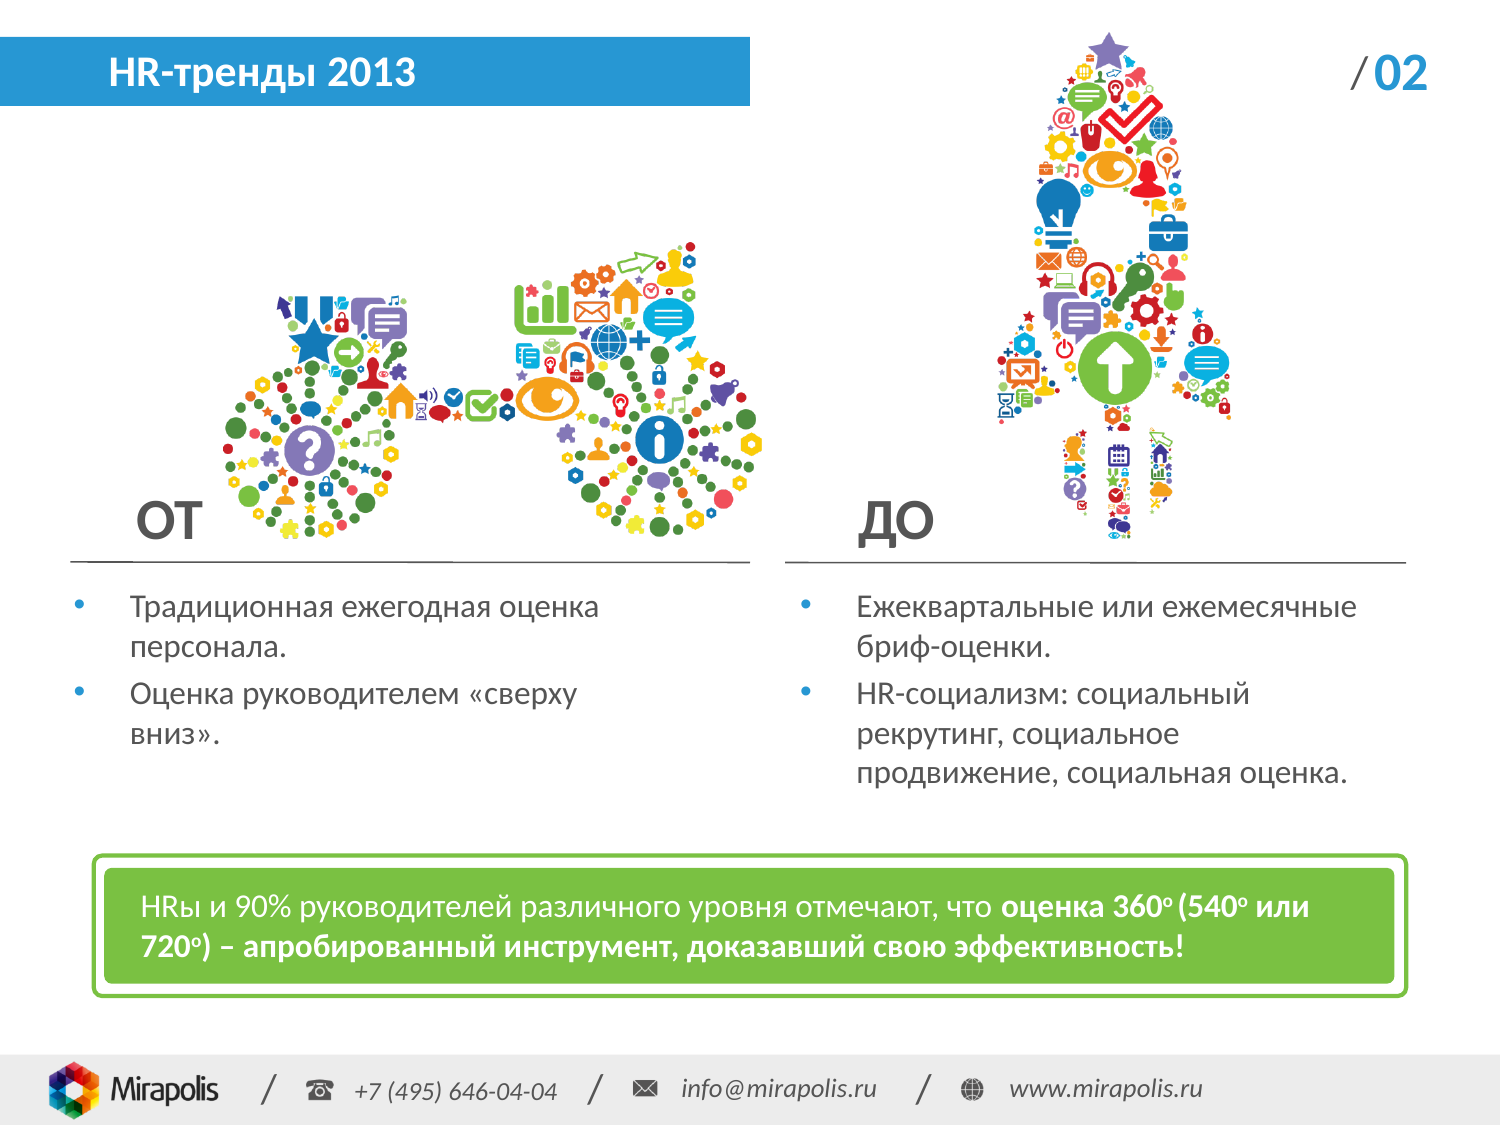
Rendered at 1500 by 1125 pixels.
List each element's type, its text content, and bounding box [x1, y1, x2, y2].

picture [46, 1059, 223, 1122]
text_box [91, 853, 1409, 999]
text_box [102, 865, 1397, 986]
picture [631, 1078, 659, 1098]
picture [995, 30, 1231, 540]
picture [304, 1078, 335, 1102]
slide_number 02 [1359, 45, 1477, 93]
text_box Ежеквартальные или ежемесячные бриф-оценки. HR-социализм: социальный рекрутинг, социальное продвижение, социальная оценка. [785, 577, 1395, 821]
picture [959, 1076, 985, 1102]
text_box ОТ [121, 485, 247, 551]
title HR-тренды 2013 [93, 35, 750, 106]
text_box HRы и 90% руководителей различного уровня отмечают, что оценка 360о (540о или 720о) – апробированный инструмент, доказавший свою эффективность! [128, 884, 1383, 972]
list Традиционная ежегодная оценка персонала. Оценка руководителем «сверху вниз». [58, 577, 657, 797]
text_box ДО [843, 485, 968, 551]
picture [222, 240, 762, 540]
